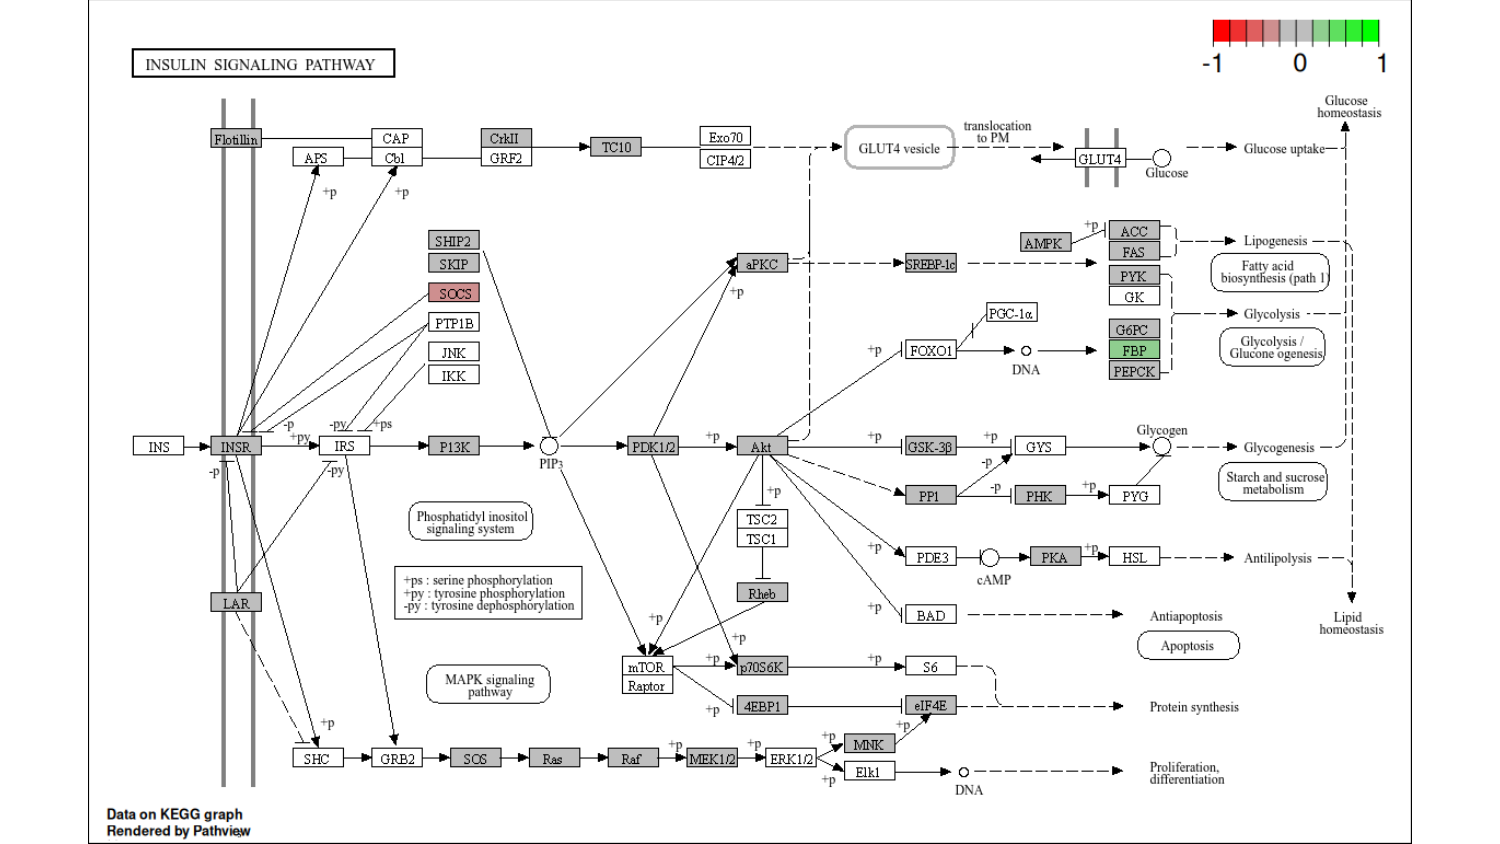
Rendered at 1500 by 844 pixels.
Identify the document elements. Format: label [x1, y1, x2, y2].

picture [88, 0, 1412, 844]
